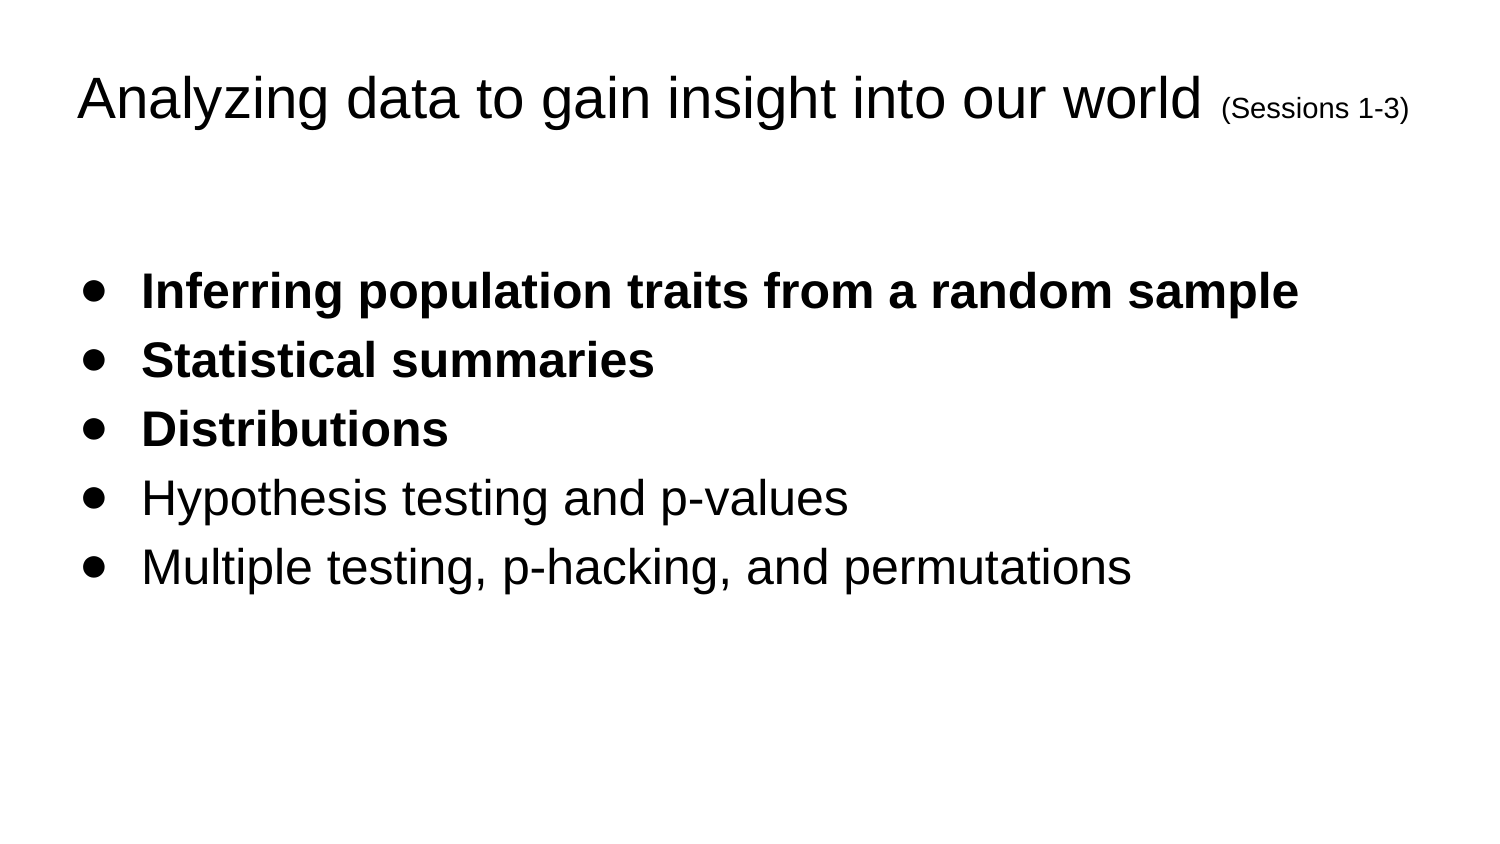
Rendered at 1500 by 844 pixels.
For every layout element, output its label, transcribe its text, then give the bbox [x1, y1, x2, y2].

title Analyzing data to gain insight into our world (Sessions 1-3) [45, 45, 1443, 139]
list Inferring population traits from a random sample Statistical summaries Distributions Hypothesis testing and p-values Multiple testing, p-hacking, and permutations [51, 234, 1449, 795]
